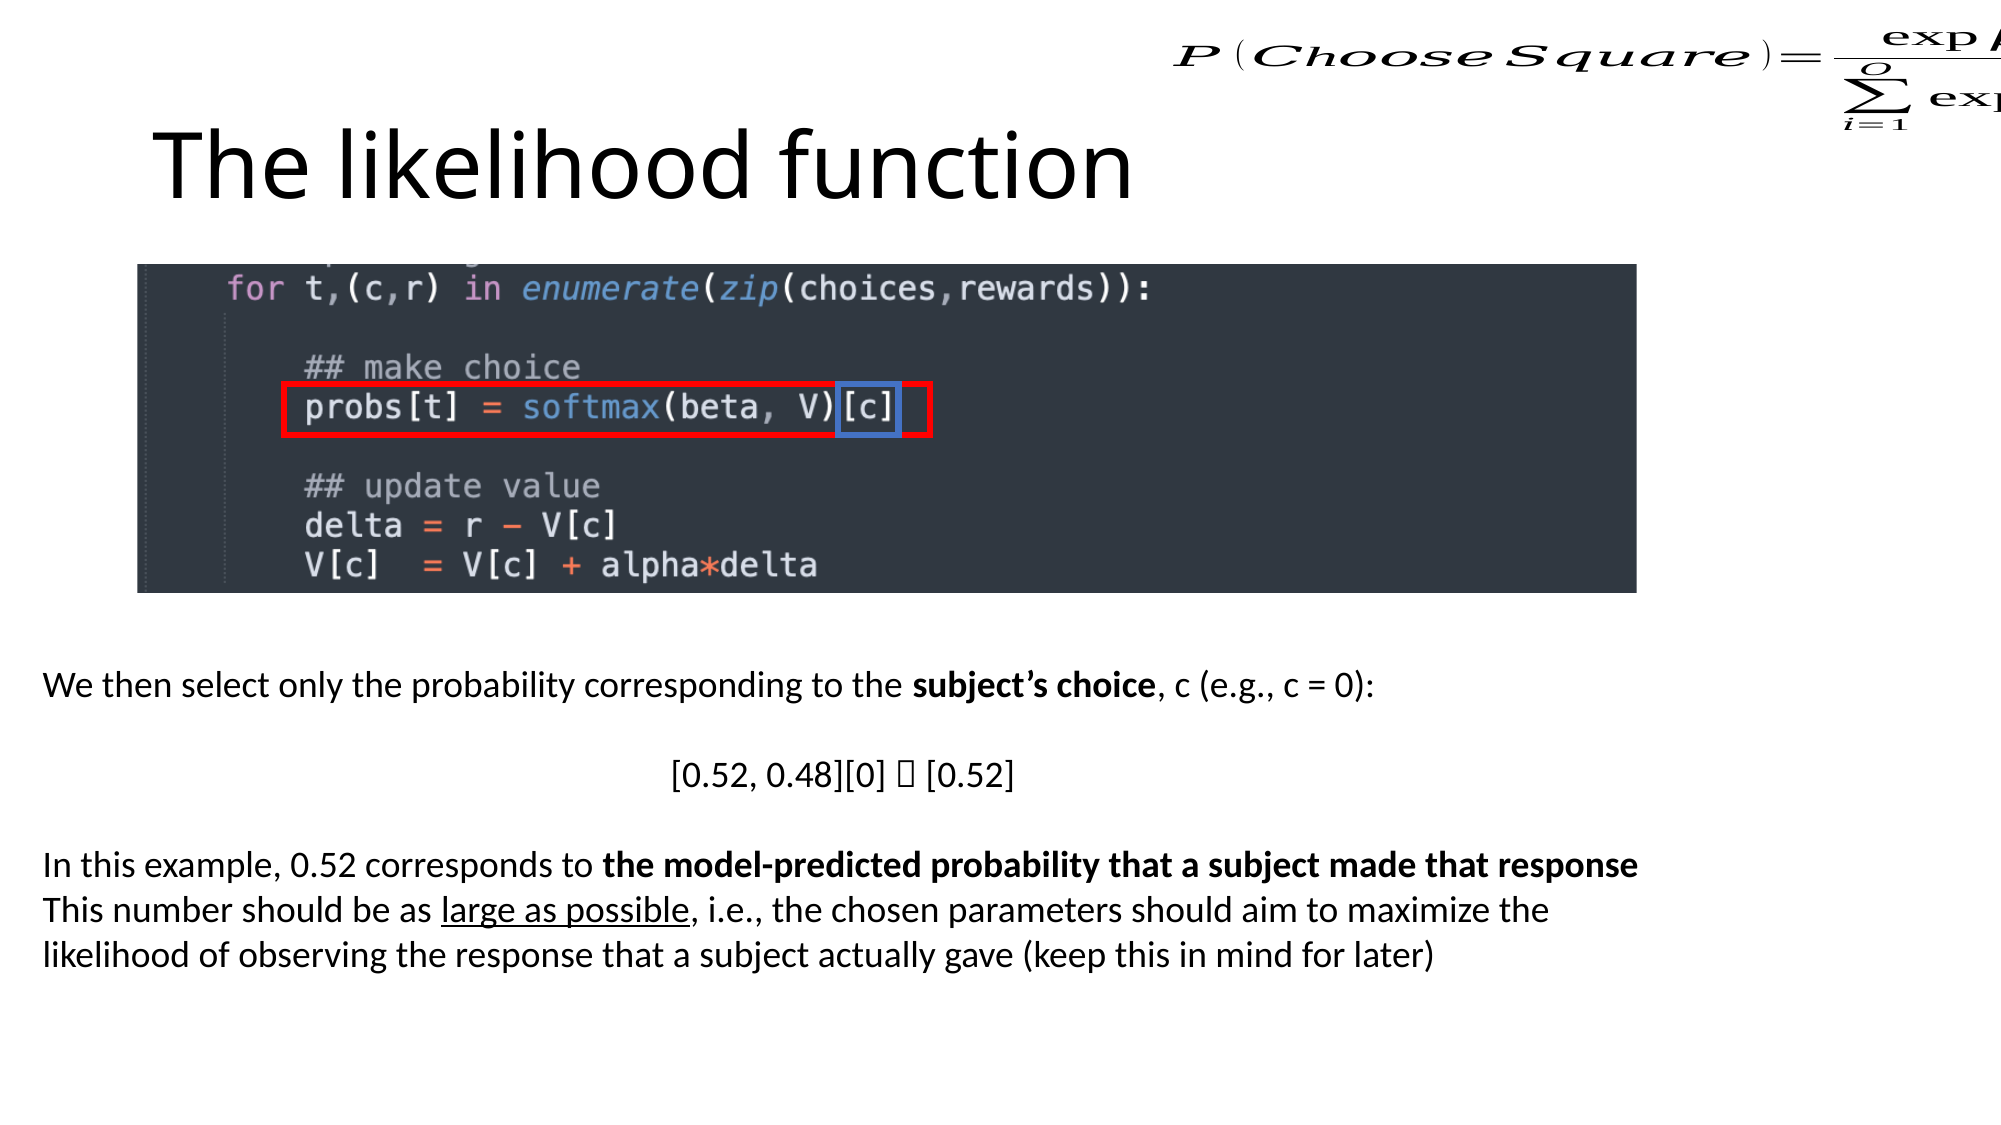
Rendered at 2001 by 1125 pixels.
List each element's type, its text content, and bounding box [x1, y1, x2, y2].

picture [137, 264, 1637, 593]
title The likelihood function [137, 59, 1863, 278]
text_box We then select only the probability corresponding to the subject’s choice, c (e.g., c = 0): [0.52, 0.48][0]  [0.52] In this example, 0.52 corresponds to the model-predicted probability that a subject made that response This number should be as large as possible, i.e., the chosen parameters should aim to maximize the likelihood of observing the response that a subject actually gave (keep this in mind for later) [27, 652, 1658, 983]
